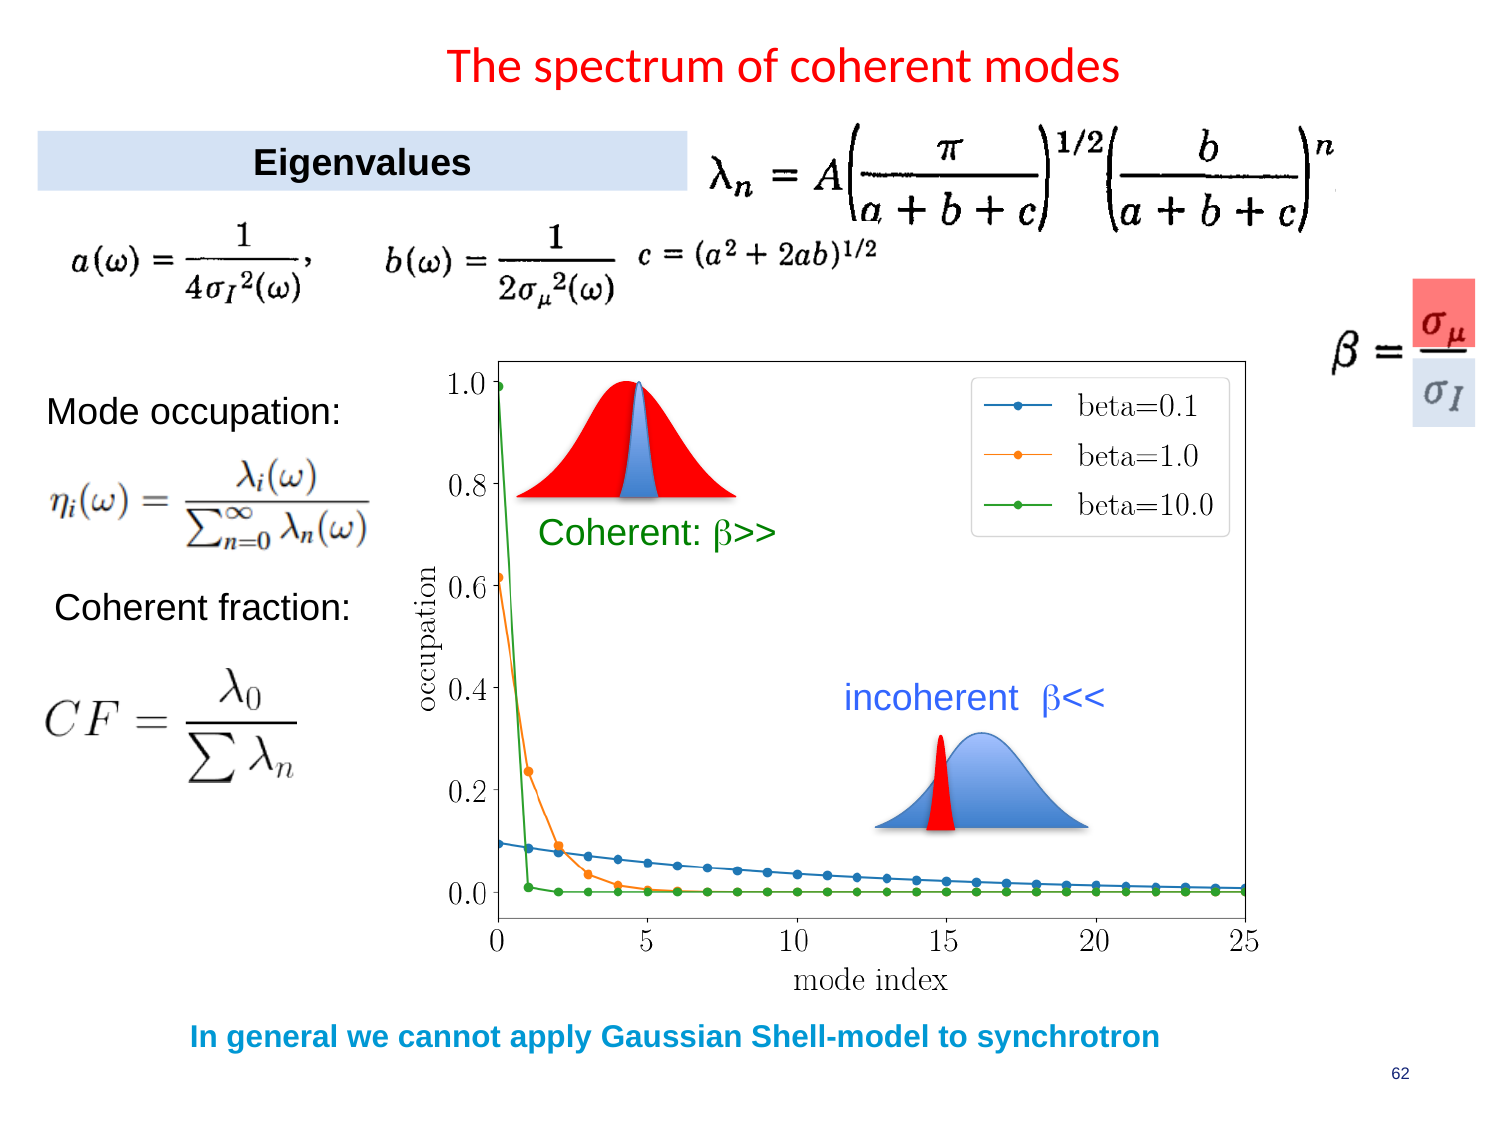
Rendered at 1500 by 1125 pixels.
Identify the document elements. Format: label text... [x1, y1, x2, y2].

slide_number 62 [1074, 1042, 1425, 1103]
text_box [22, 379, 389, 569]
title The spectrum of coherent modes [128, 22, 1439, 103]
text_box Coherent fraction: [46, 577, 360, 636]
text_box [875, 732, 1089, 830]
picture [44, 668, 297, 783]
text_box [1312, 278, 1476, 431]
text_box Eigenvalues [37, 130, 669, 191]
picture [44, 102, 1341, 997]
text_box In general we cannot apply Gaussian Shell-model to synchrotron [189, 1015, 1209, 1080]
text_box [516, 381, 736, 497]
